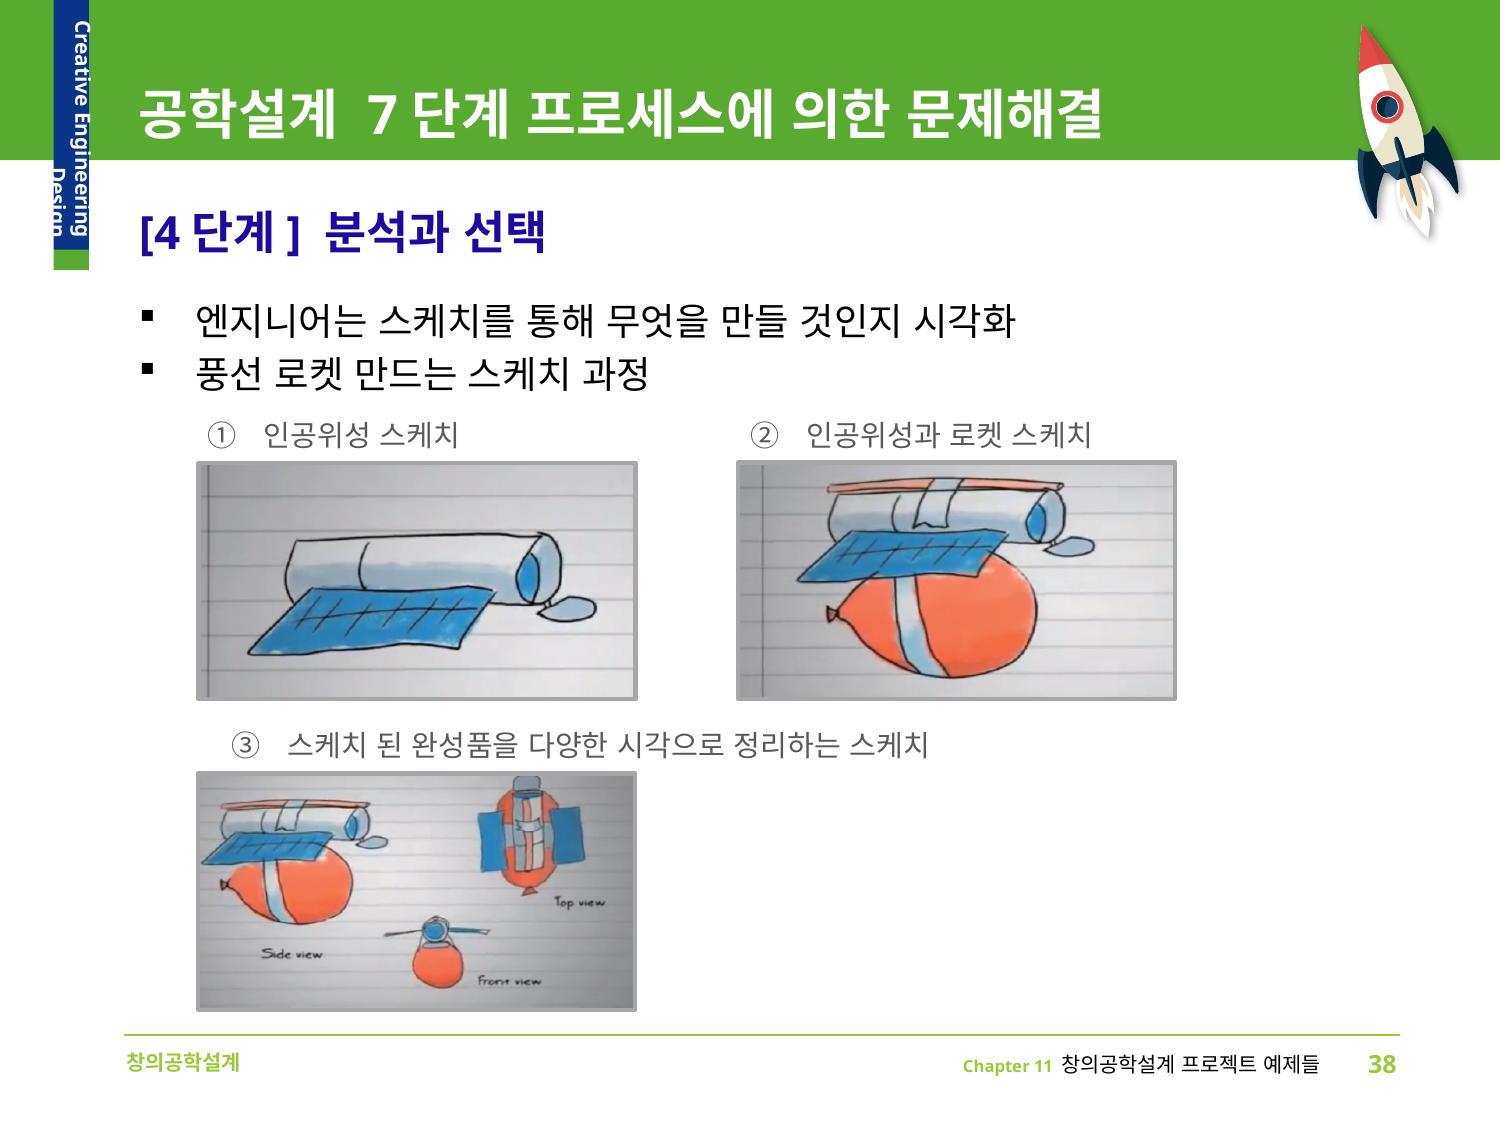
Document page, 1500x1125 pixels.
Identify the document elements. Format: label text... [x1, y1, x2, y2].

text_box 인공위성과 로켓 스케치 [735, 409, 1109, 460]
text_box [196, 461, 638, 701]
text_box 스케치 된 완성품을 다양한 시각으로 정리하는 스케치 [216, 719, 946, 770]
text_box 인공위성 스케치 [192, 409, 476, 460]
text_box [196, 771, 637, 1012]
text_box [736, 460, 1177, 701]
list [4단계] 분석과 선택 [123, 196, 1400, 290]
title 공학설계 7단계 프로세스에 의한 문제해결 [123, 66, 1400, 159]
list 엔지니어는 스케치를 통해 무엇을 만들 것인지 시각화 풍선 로켓 만드는 스케치 과정 [123, 290, 1400, 882]
